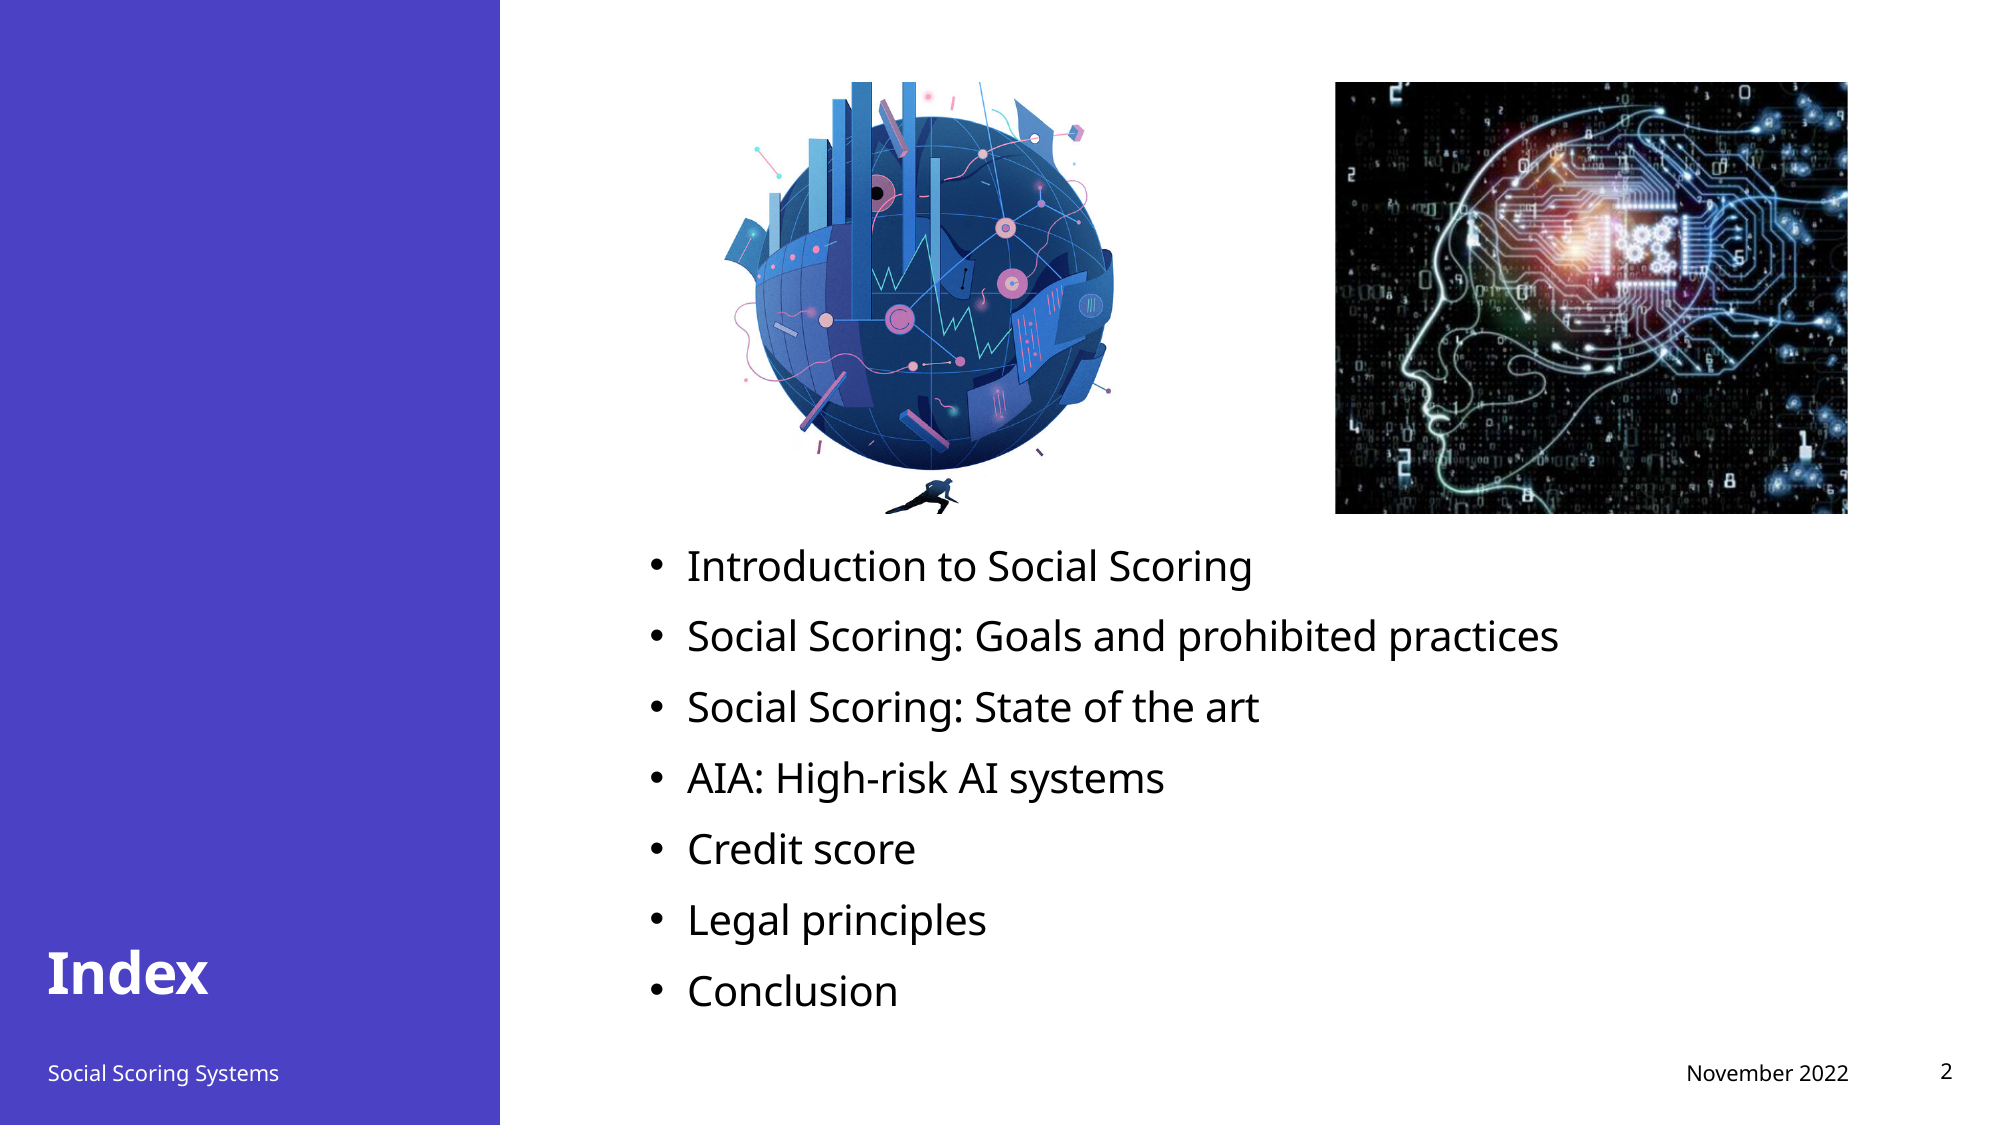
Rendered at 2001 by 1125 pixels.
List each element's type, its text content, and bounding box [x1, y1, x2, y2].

text_box [501, 0, 2000, 1125]
title Index [33, 936, 412, 1021]
picture [665, 82, 1179, 514]
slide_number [1150, 1042, 1864, 1103]
slide_number 2 [1864, 1042, 1968, 1103]
text_box [0, 0, 501, 1125]
footer Social Scoring Systems [33, 1042, 477, 1103]
list Introduction to Social Scoring Social Scoring: Goals and prohibited practices Social Scoring: State of the art AIA: High-risk AI systems Credit score Legal principles Conclusion [615, 531, 1865, 1043]
picture [1335, 82, 1848, 514]
